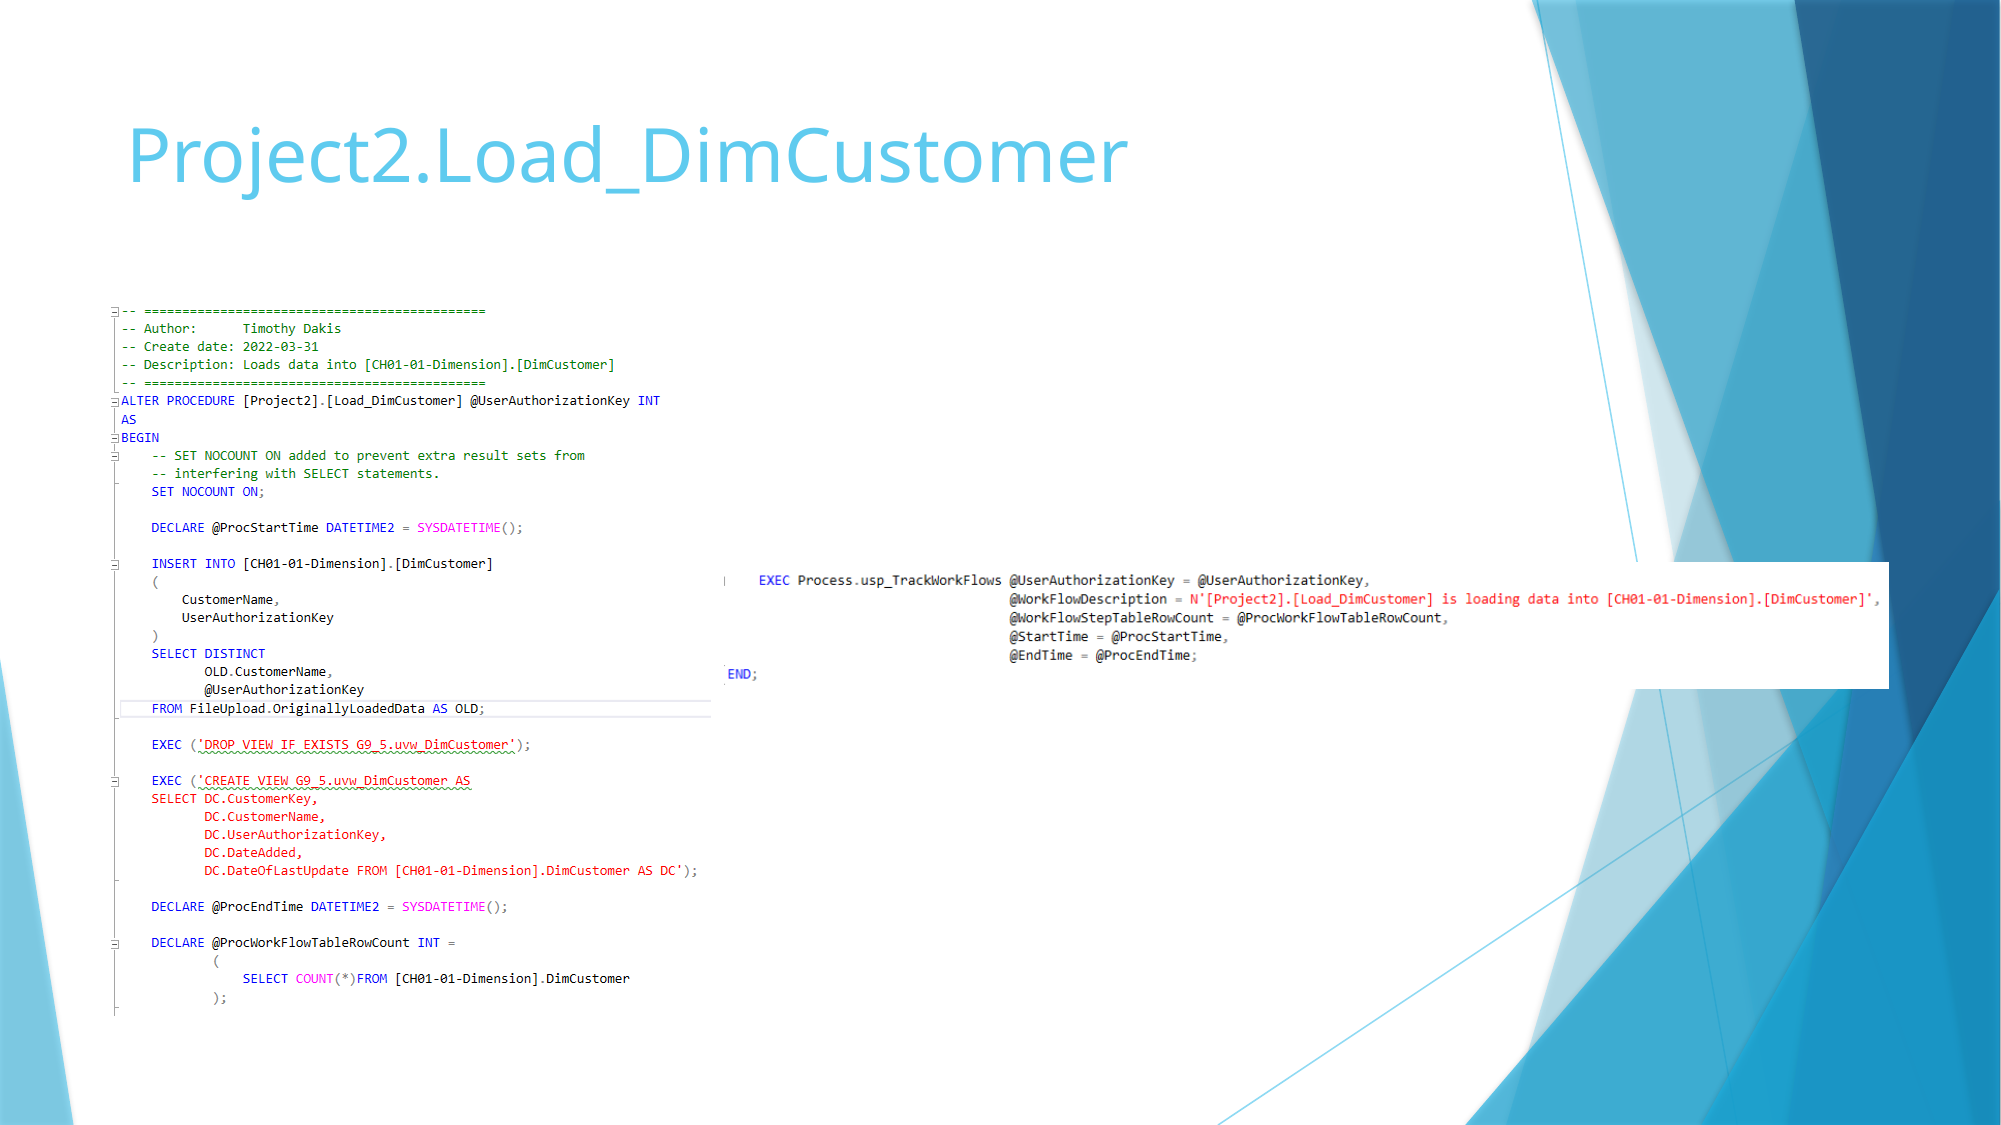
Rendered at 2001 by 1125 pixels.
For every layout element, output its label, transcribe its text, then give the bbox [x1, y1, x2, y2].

title Project2.Load_DimCustomer [111, 99, 1522, 317]
picture [724, 561, 1890, 689]
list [110, 301, 711, 1017]
